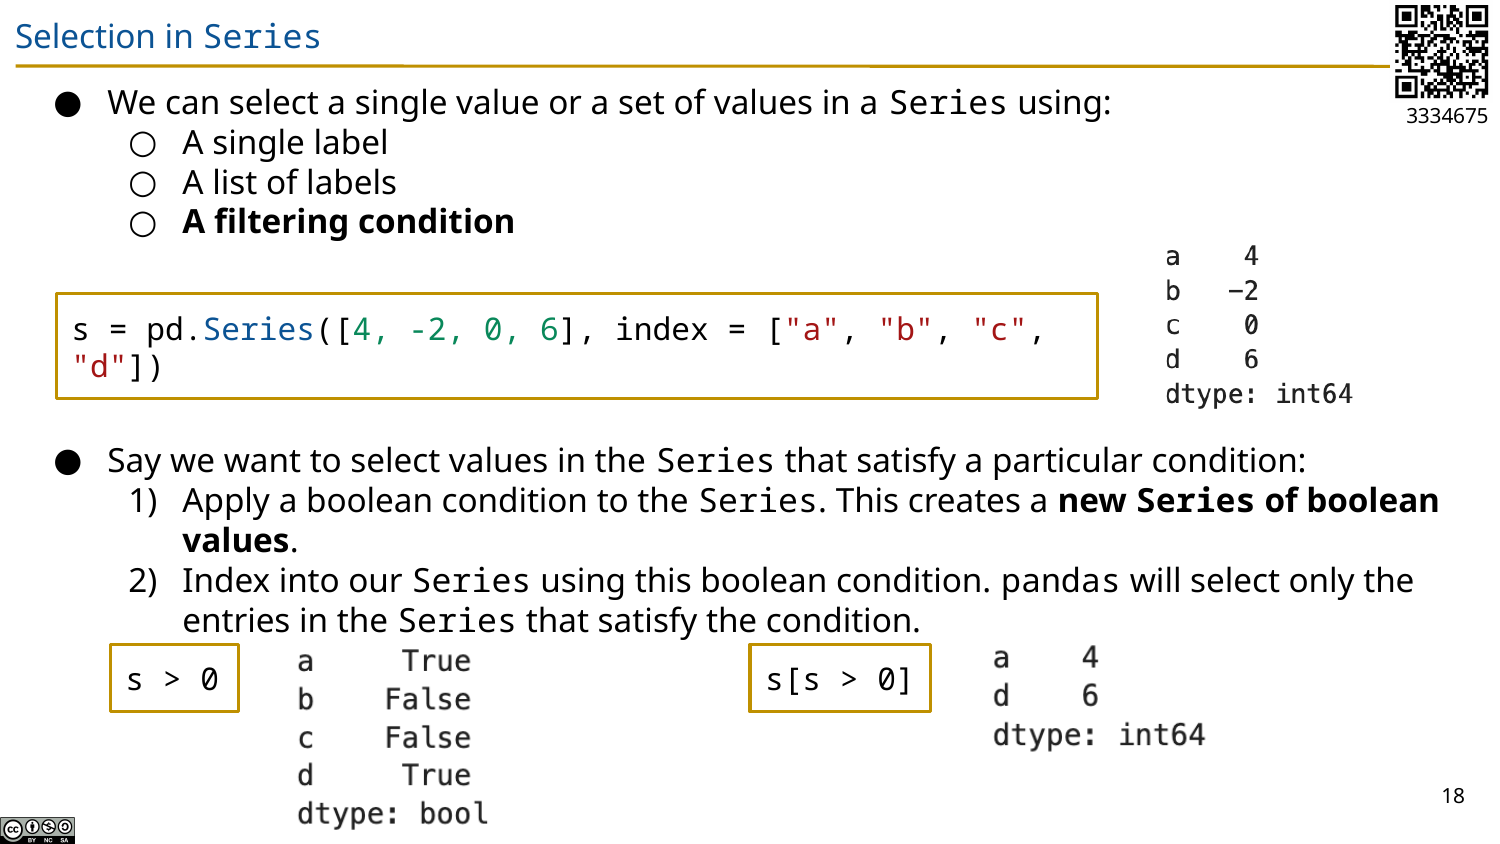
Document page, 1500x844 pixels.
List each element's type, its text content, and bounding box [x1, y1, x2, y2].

list We can select a single value or a set of values in a Series using: A single label A list of labels A filtering condition [17, 65, 1416, 413]
picture [1398, 0, 1493, 103]
text_box s > 0 [110, 654, 239, 712]
text_box Say we want to select values in the Series that satisfy a particular condition: Apply a boolean condition to the Series. This creates a new Series of boolean values. Index into our Series using this boolean condition. pandas will select only the entries in the Series that satisfy the condition. [17, 424, 1480, 654]
picture [1153, 243, 1360, 413]
text_box s = pd.Series([4, -2, 0, 6], index = ["a", "b", "c", "d"]) [56, 293, 1098, 399]
picture [0, 817, 75, 844]
picture [275, 644, 516, 834]
slide_number 18 [1389, 764, 1480, 830]
picture [985, 644, 1216, 756]
text_box s[s > 0] [749, 654, 931, 712]
title Selection in Series [0, 0, 1398, 65]
